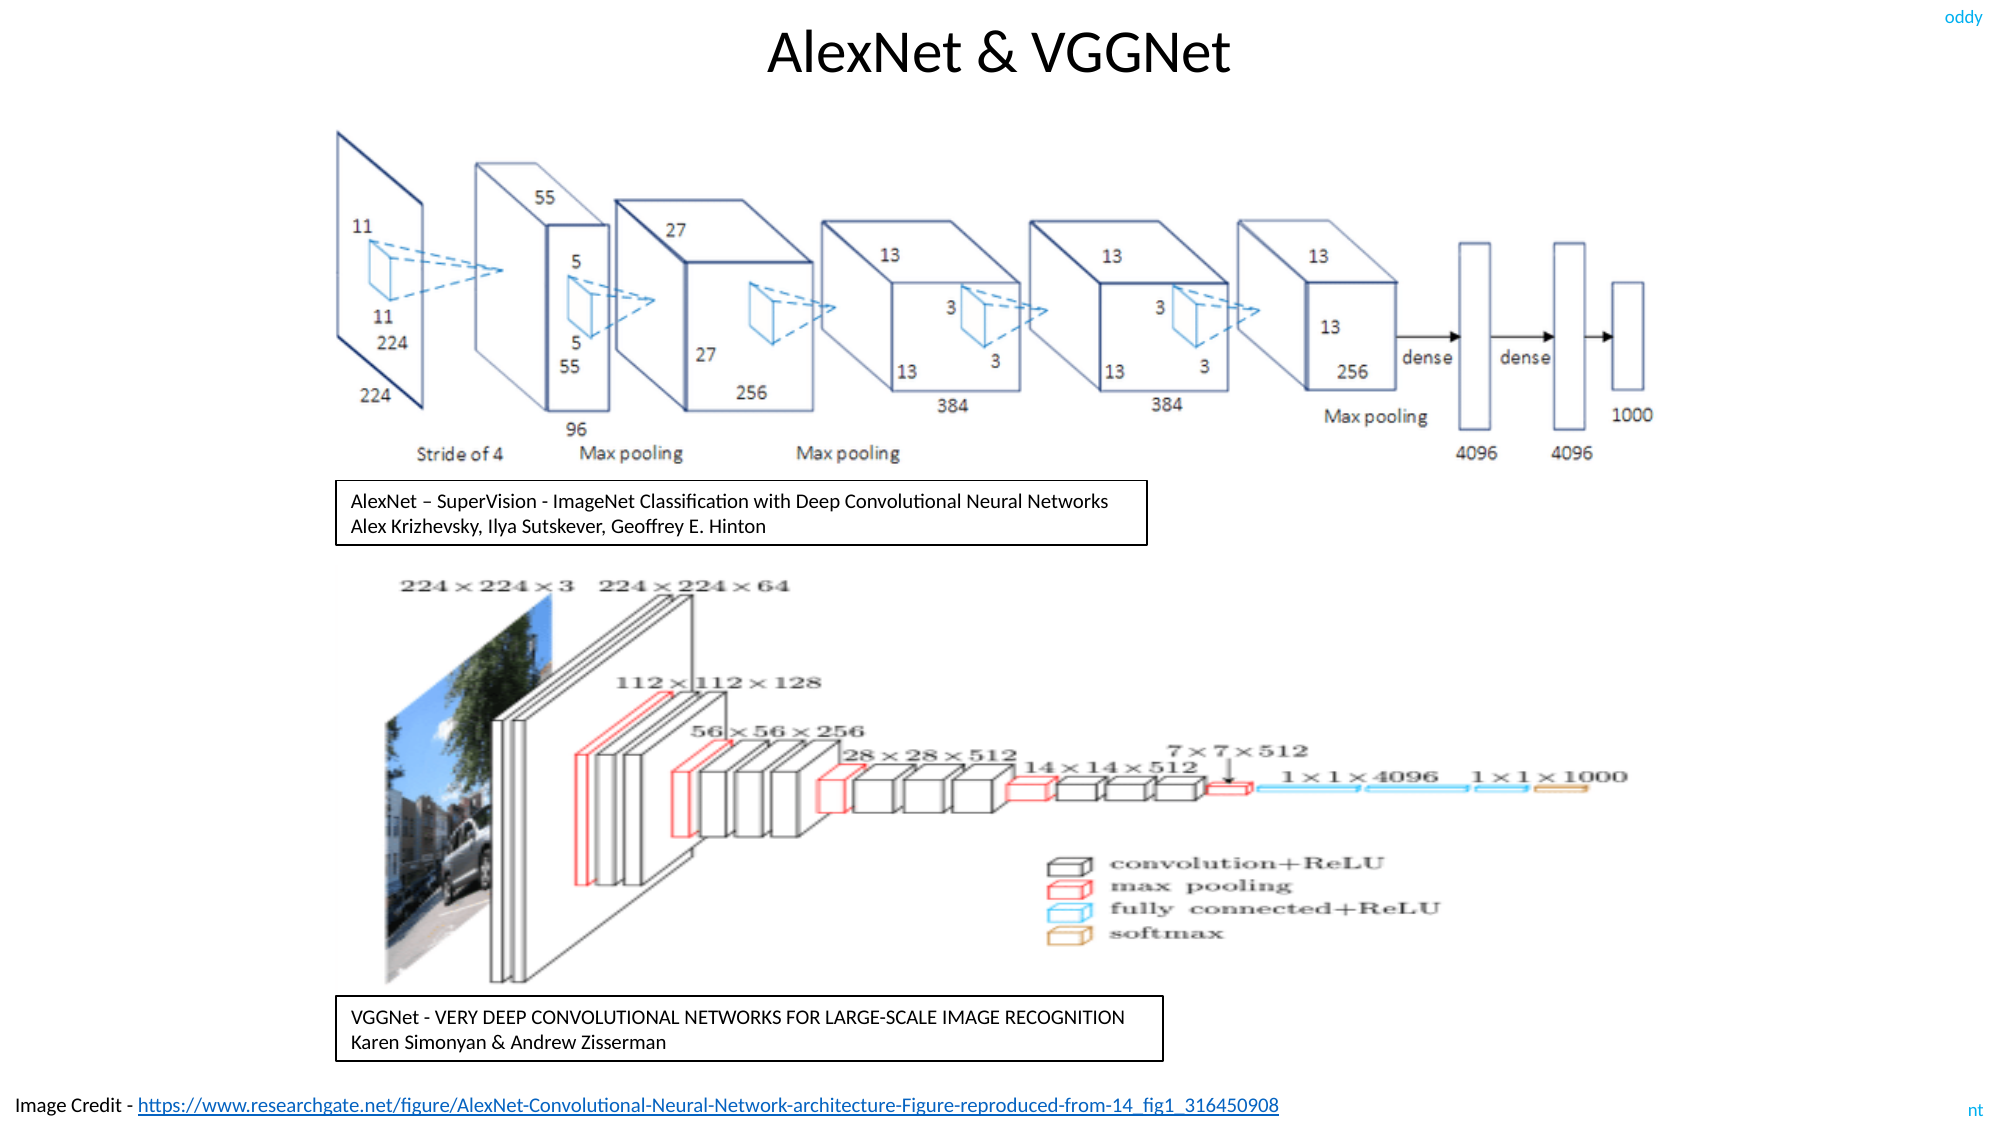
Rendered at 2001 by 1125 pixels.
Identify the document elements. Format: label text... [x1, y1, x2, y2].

title AlexNet & VGGNet [13, 12, 1987, 94]
picture [335, 128, 1665, 478]
picture [335, 565, 1665, 997]
text_box Image Credit - https://www.researchgate.net/figure/AlexNet-Convolutional-Neural-Network-architecture-Figure-reproduced-from-14_fig1_316450908 [0, 1084, 1410, 1125]
text_box VGGNet - VERY DEEP CONVOLUTIONAL NETWORKS FOR LARGE-SCALE IMAGE RECOGNITION Karen Simonyan & Andrew Zisserman [335, 1005, 1163, 1061]
text_box AlexNet – SuperVision - ImageNet Classification with Deep Convolutional Neural Networks Alex Krizhevsky, Ilya Sutskever, Geoffrey E. Hinton [335, 484, 1148, 546]
